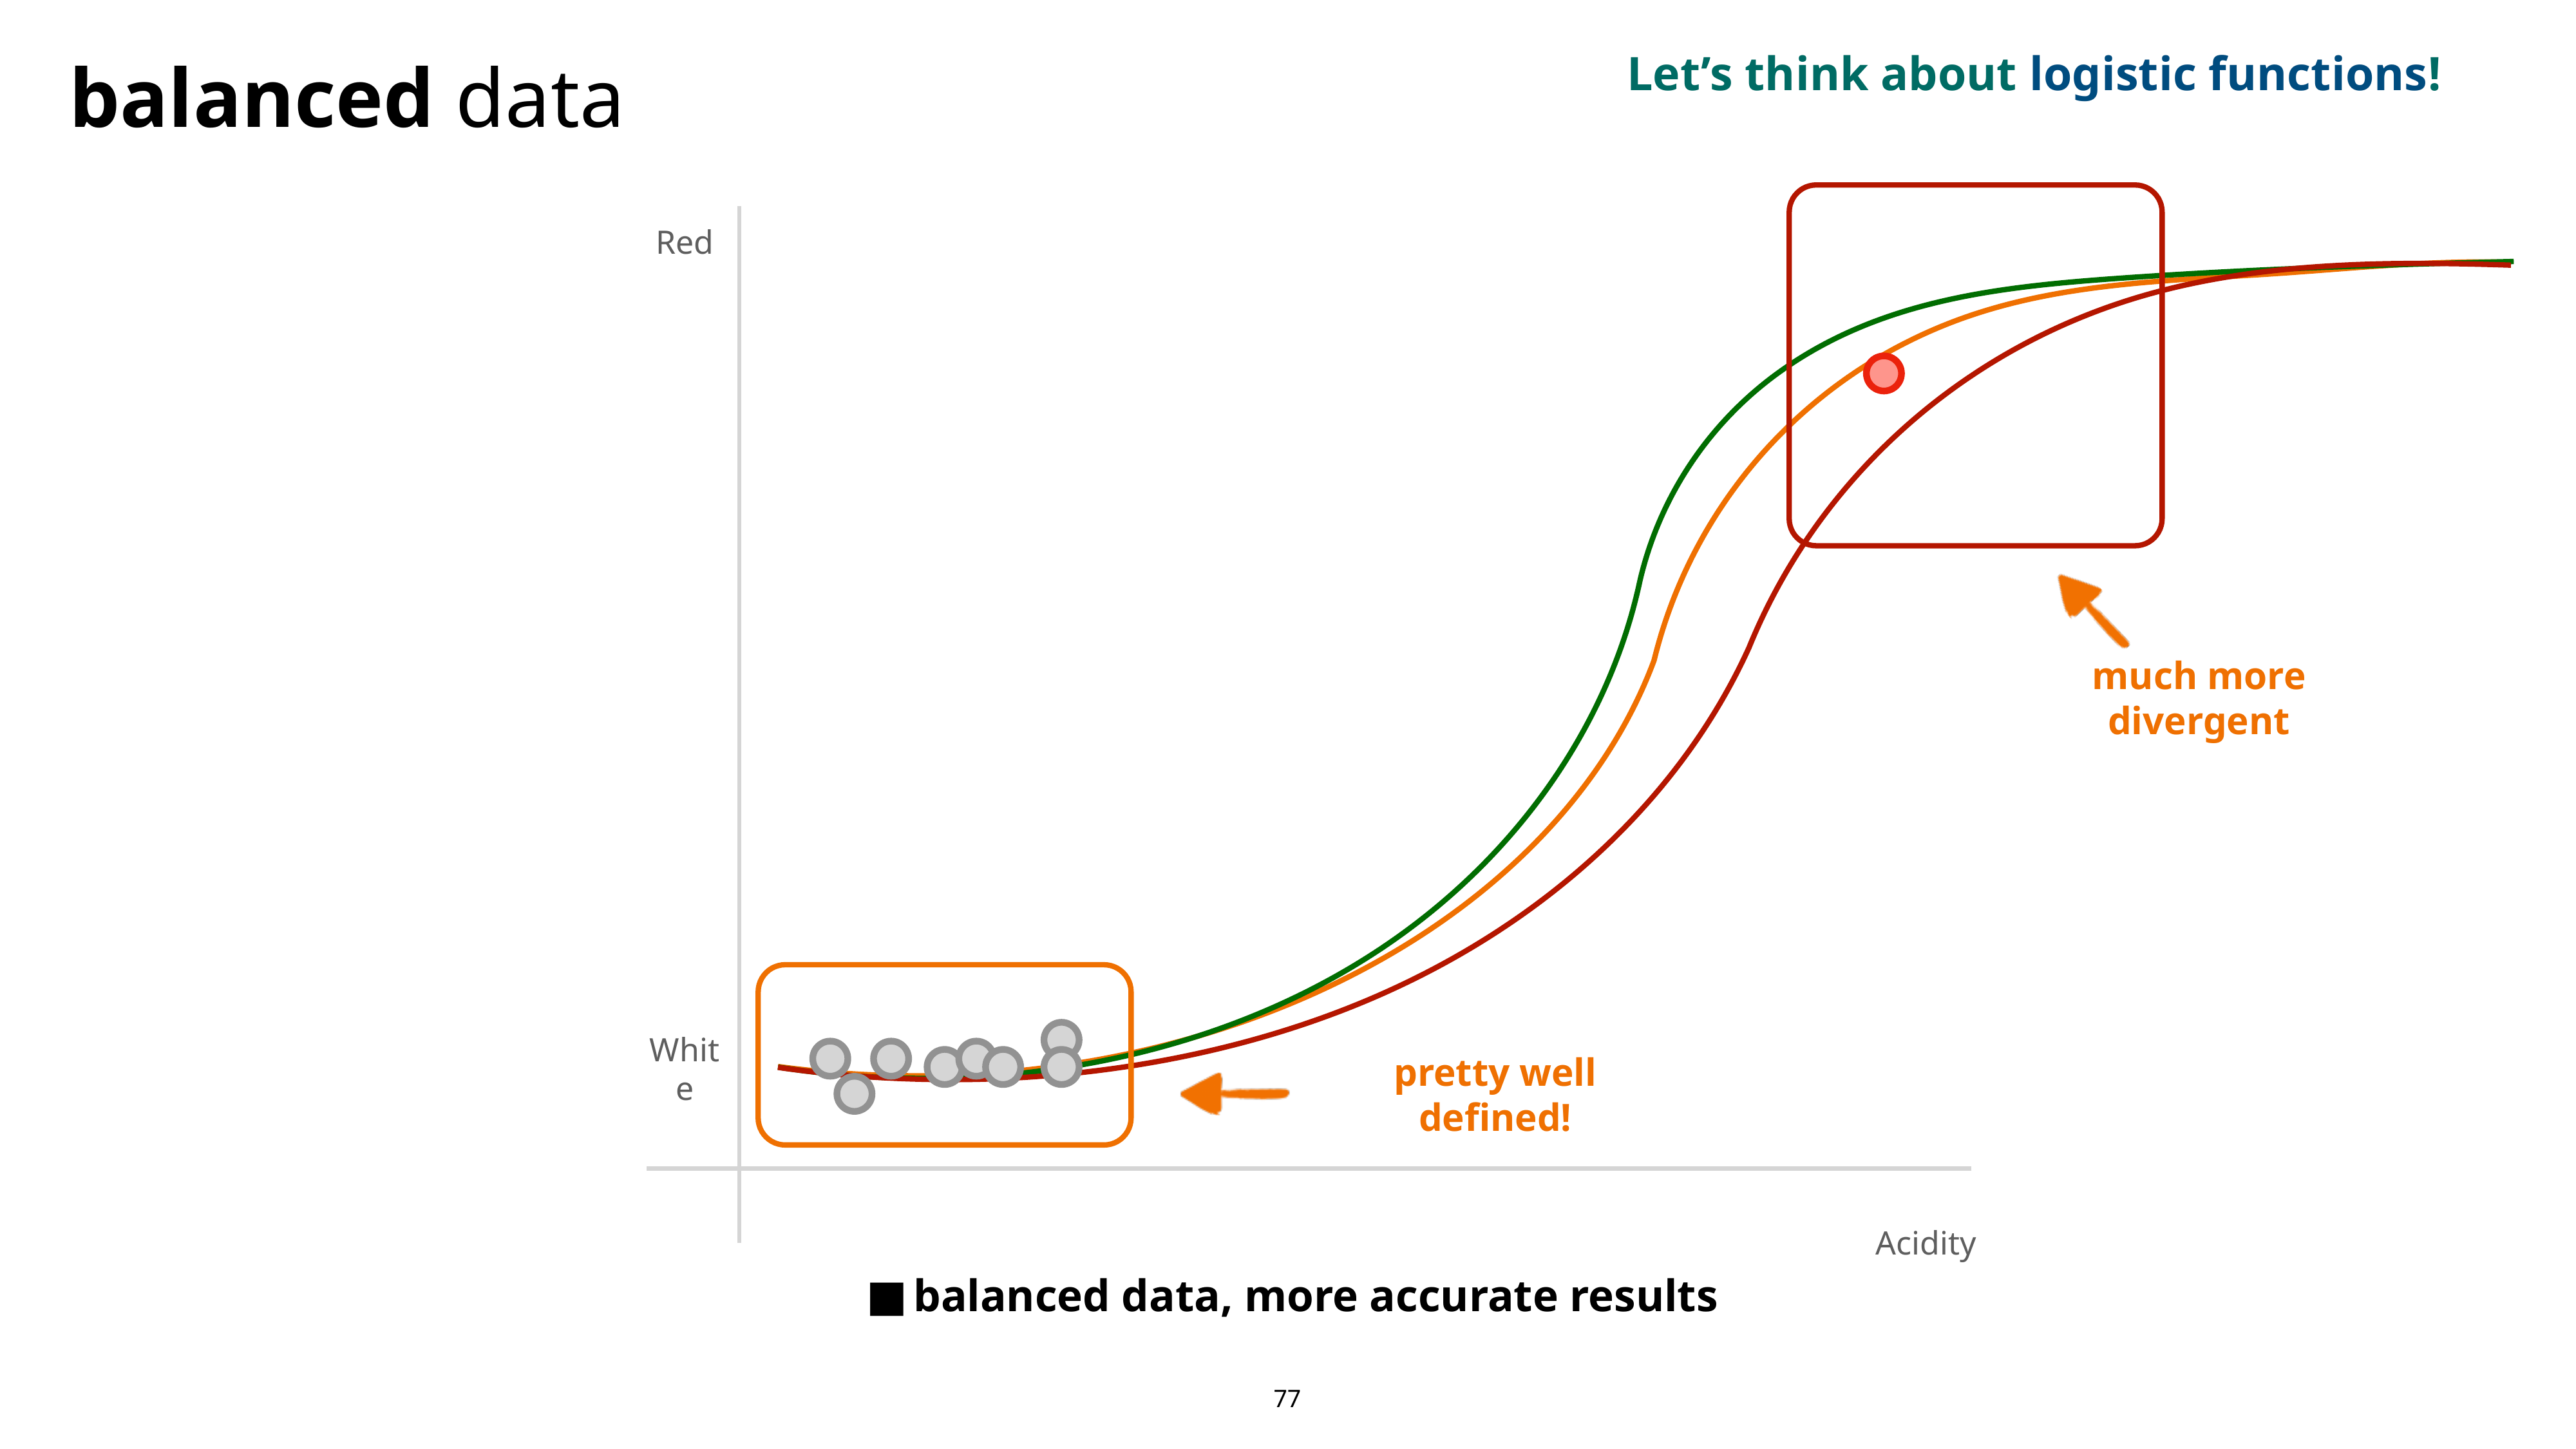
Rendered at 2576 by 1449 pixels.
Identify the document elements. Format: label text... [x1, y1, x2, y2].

text_box [1789, 185, 2163, 546]
text_box [2441, 261, 2514, 265]
text_box [1307, 365, 1804, 822]
text_box [2163, 269, 2287, 290]
title Let’s think about logistic functions! [1553, 36, 2515, 118]
text_box [1307, 679, 1608, 821]
text_box balanced data, more accurate results [860, 1262, 1267, 1331]
slide_number 77 [1267, 1176, 1307, 1422]
slide_number 77 [1267, 570, 1307, 1168]
text_box Red [649, 216, 721, 266]
text_box [758, 964, 1132, 1145]
text_box [1307, 544, 1904, 1023]
picture [1174, 1072, 1294, 1115]
text_box [999, 840, 1267, 1066]
text_box much more divergent [2002, 646, 2396, 748]
text_box [2163, 263, 2511, 427]
text_box Acidity [1869, 1217, 1984, 1267]
text_box [1866, 355, 1902, 392]
picture [2038, 558, 2148, 646]
text_box pretty well defined! [1318, 1043, 1672, 1144]
text_box White [636, 1024, 734, 1113]
text_box balanced data [46, 44, 649, 126]
text_box balanced data, more accurate results [1307, 1262, 1757, 1331]
